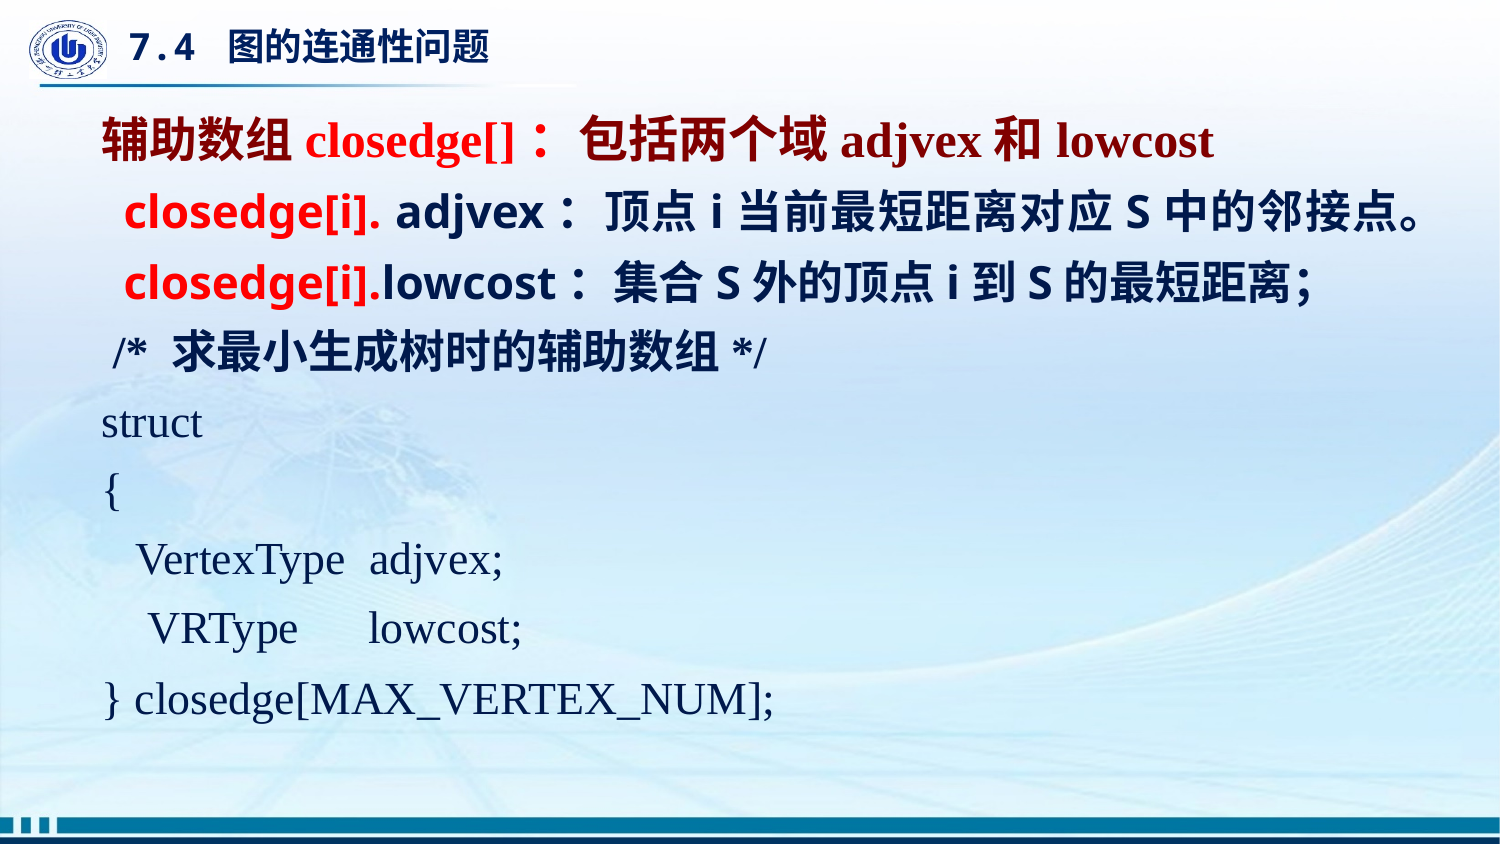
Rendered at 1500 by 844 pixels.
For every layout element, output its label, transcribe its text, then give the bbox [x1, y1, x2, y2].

title 7.4 图的连通性问题 [122, 28, 913, 69]
picture [0, 0, 1500, 844]
list 辅助数组closedge[]：包括两个域adjvex和lowcost closedge[i]. adjvex：顶点i当前最短距离对应S中的邻接点。 closedge[i].lowcost：集合S外的顶点i到S的最短距离； /* 求最小生成树时的辅助数组*/ struct { VertexType adjvex; VRType lowcost; } closedge[MAX_VERTEX_NUM]; [86, 97, 1415, 768]
